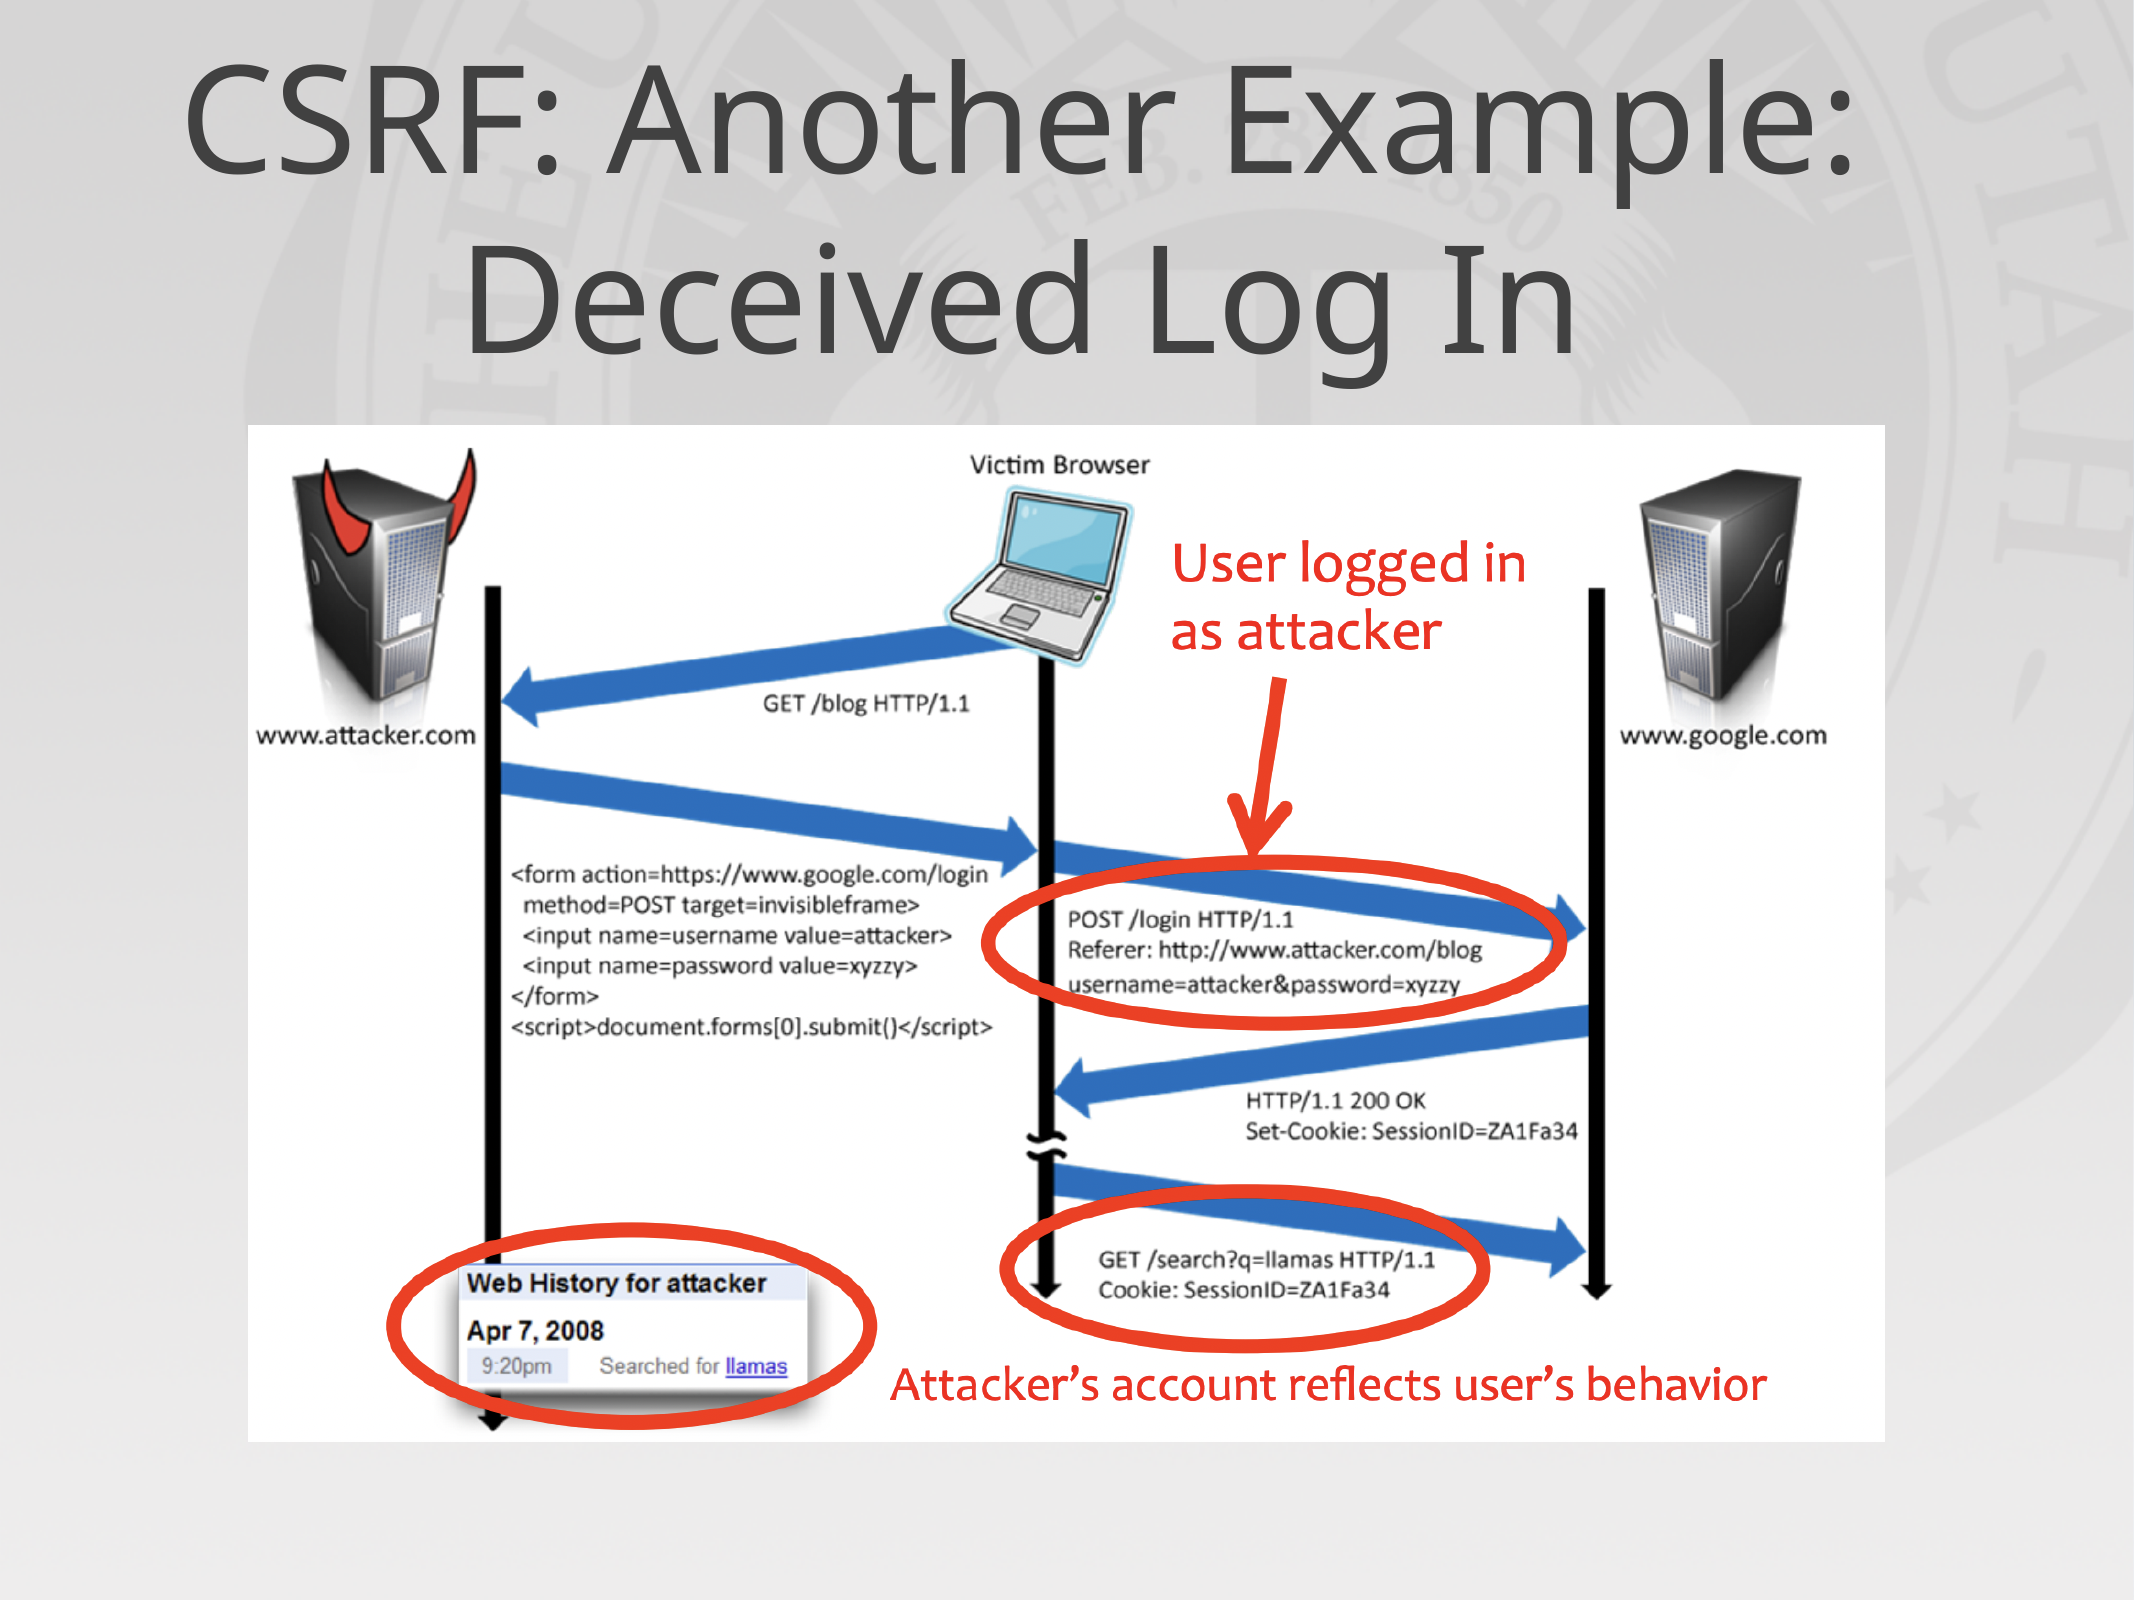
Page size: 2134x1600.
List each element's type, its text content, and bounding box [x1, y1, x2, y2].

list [248, 425, 1885, 1442]
picture [0, 0, 2134, 1600]
title CSRF: Another Example: Deceived Log In [141, 3, 1900, 404]
